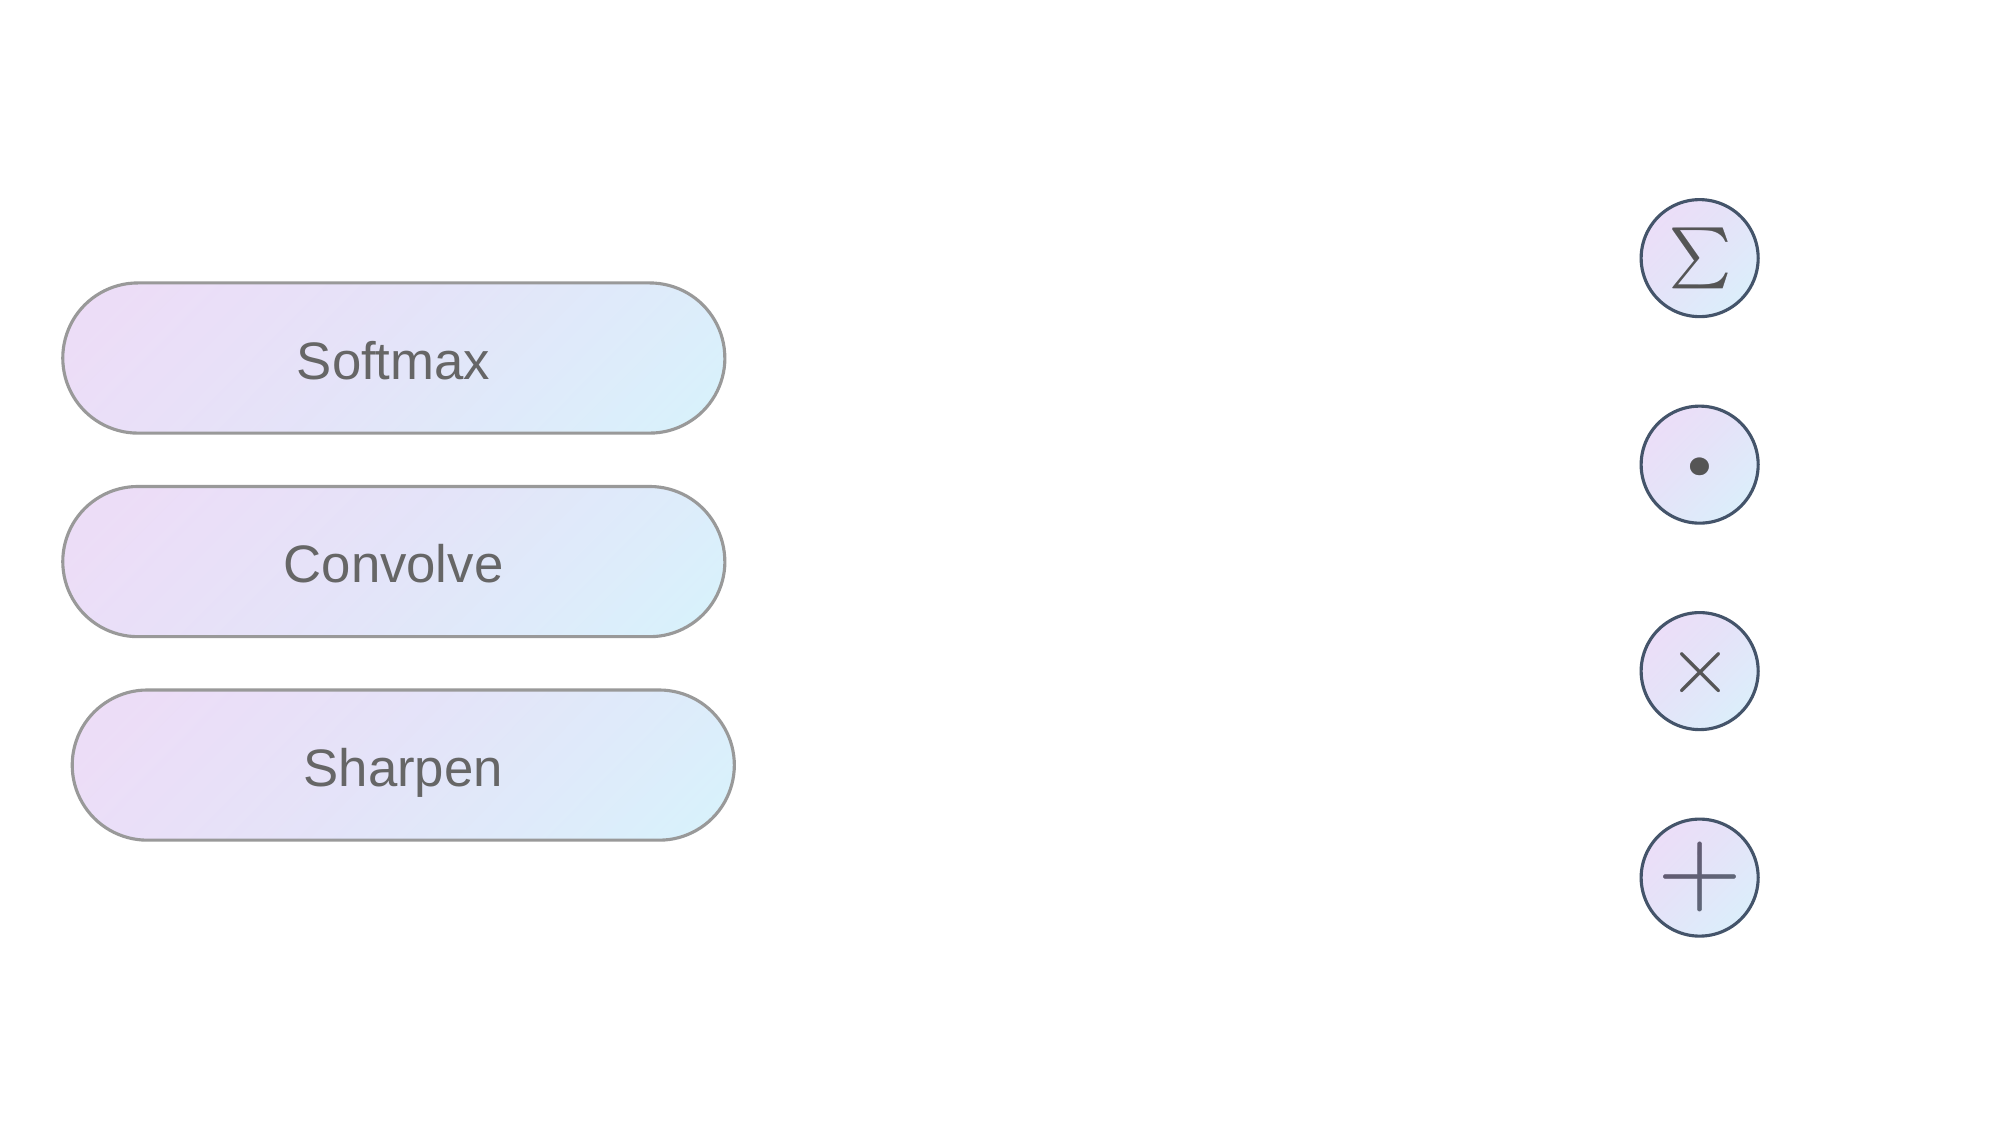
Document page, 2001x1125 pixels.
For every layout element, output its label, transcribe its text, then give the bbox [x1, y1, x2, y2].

text_box Convolve [62, 486, 725, 637]
text_box Sharpen [72, 690, 735, 841]
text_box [1640, 818, 1759, 937]
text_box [1640, 612, 1759, 731]
text_box Softmax [62, 282, 725, 434]
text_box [1640, 405, 1759, 524]
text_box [1640, 199, 1759, 318]
